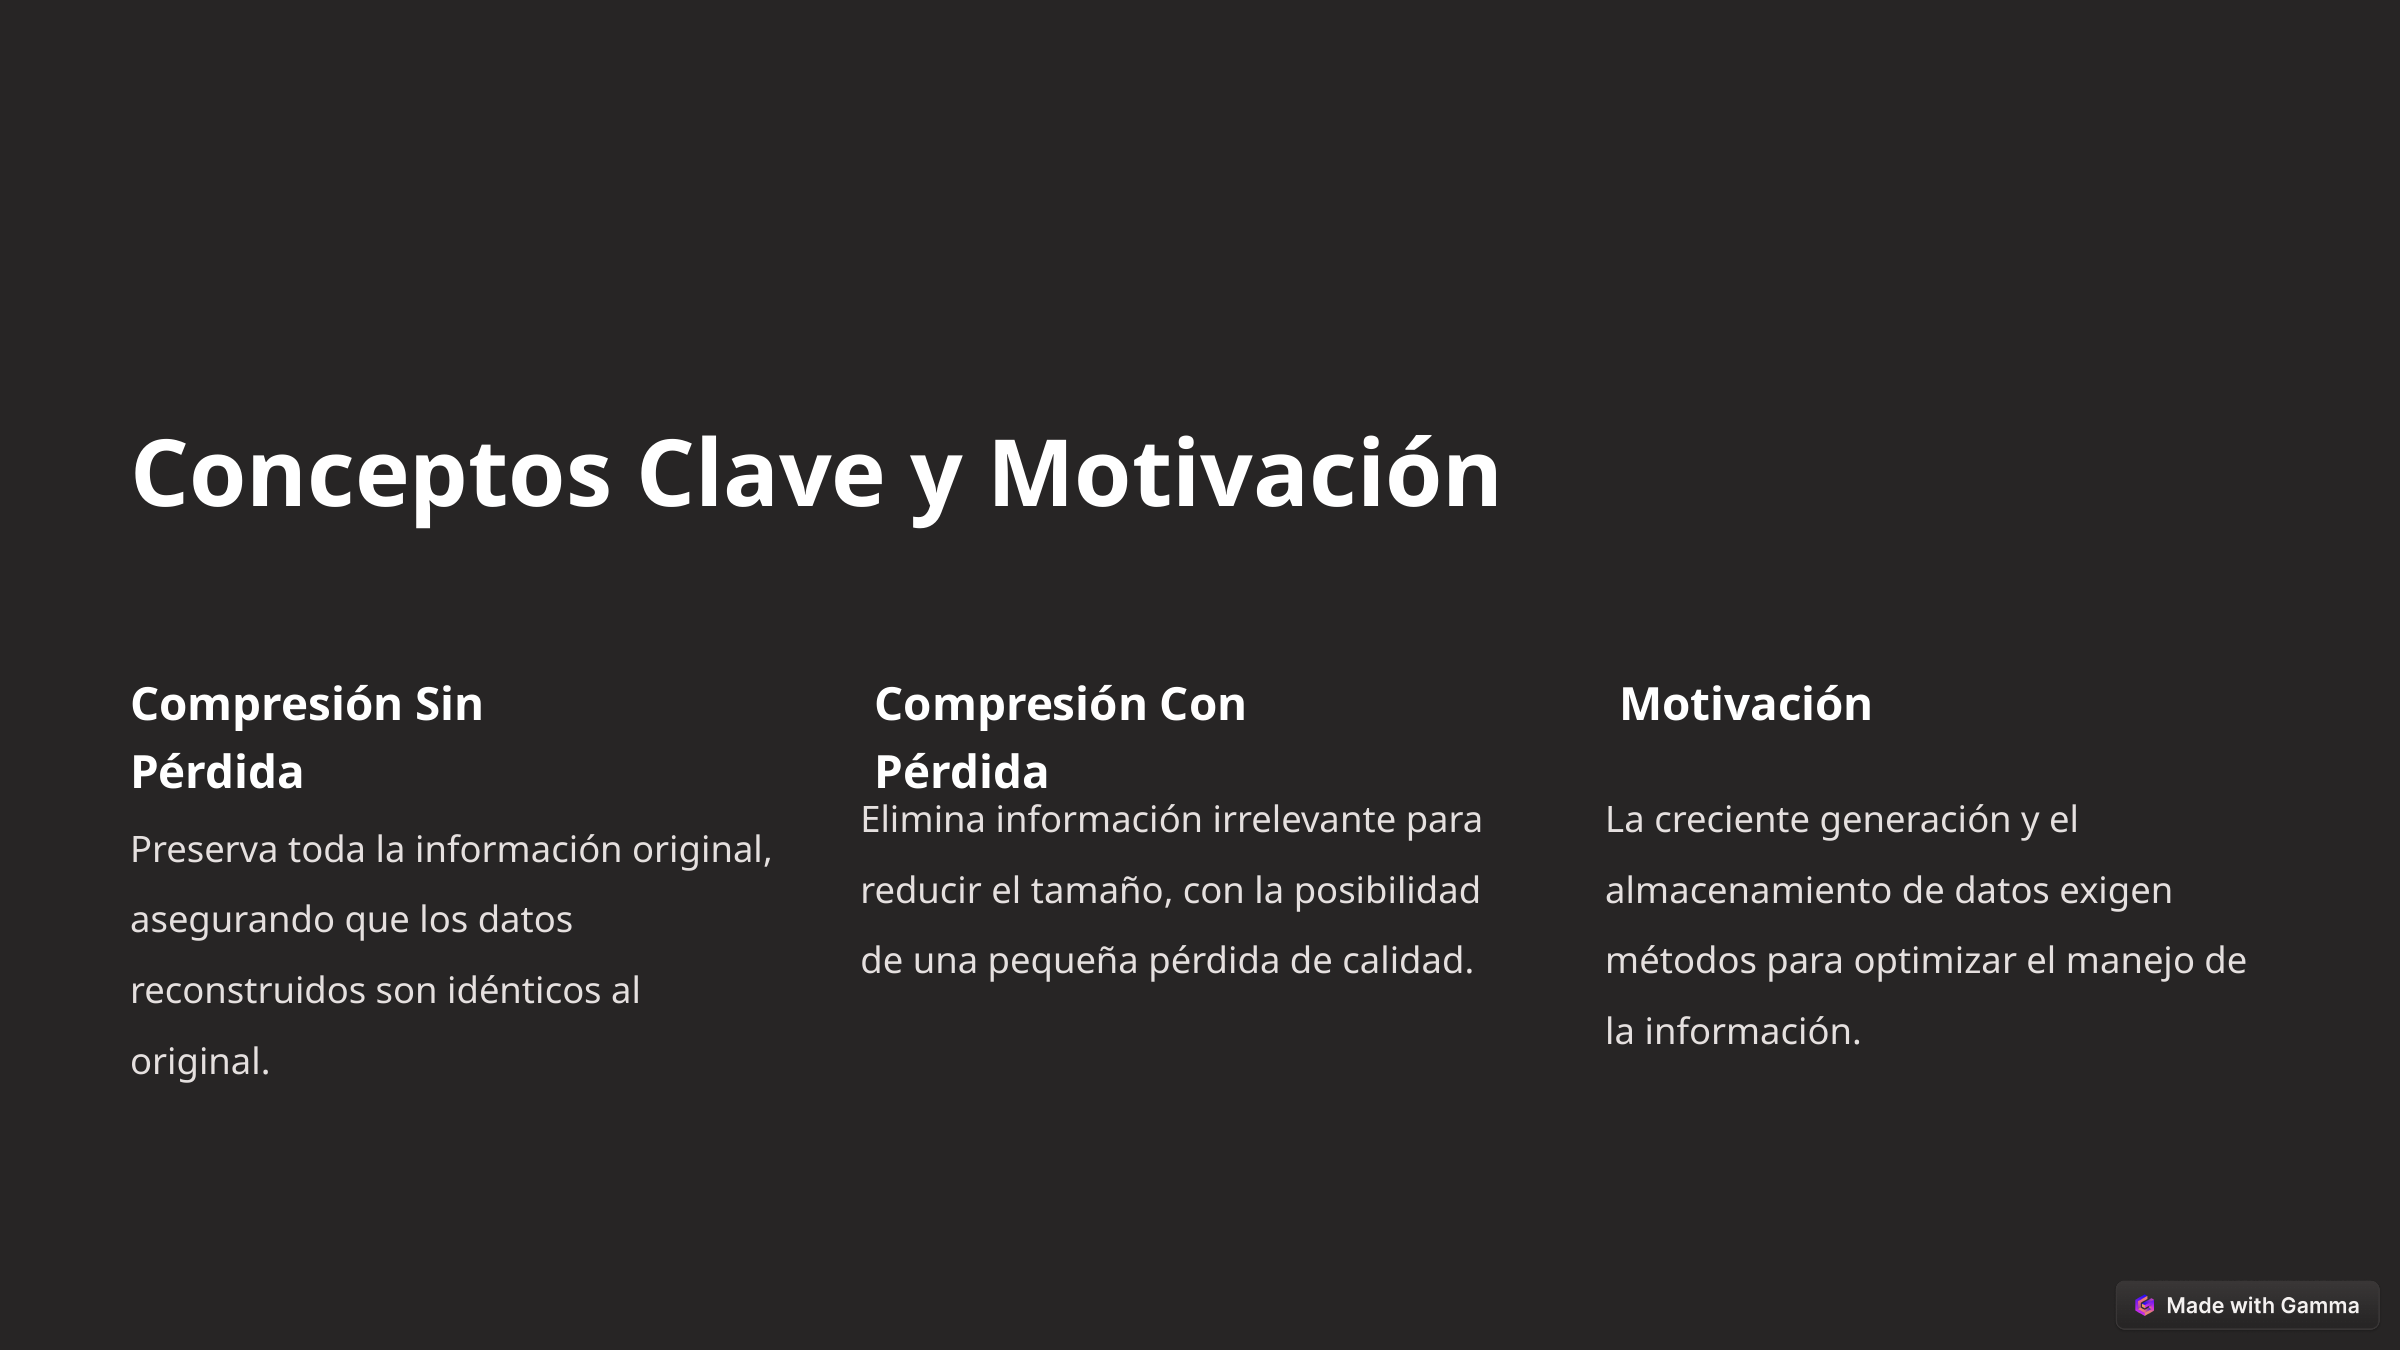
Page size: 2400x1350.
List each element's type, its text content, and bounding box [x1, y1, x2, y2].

text_box La creciente generación y el almacenamiento de datos exigen métodos para optimizar el manejo de la información. [1605, 768, 2258, 1008]
text_box Compresión Sin Pérdida [130, 660, 644, 719]
text_box Conceptos Clave y Motivación [130, 386, 1620, 504]
text_box Motivación [1619, 660, 2085, 719]
text_box Preserva toda la información original, asegurando que los datos reconstruidos son idénticos al original. [130, 798, 783, 978]
picture [2106, 1271, 2389, 1339]
text_box Elimina información irrelevante para reducir el tamaño, con la posibilidad de una pequeña pérdida de calidad. [860, 768, 1513, 948]
text_box Compresión Con Pérdida [874, 660, 1408, 719]
